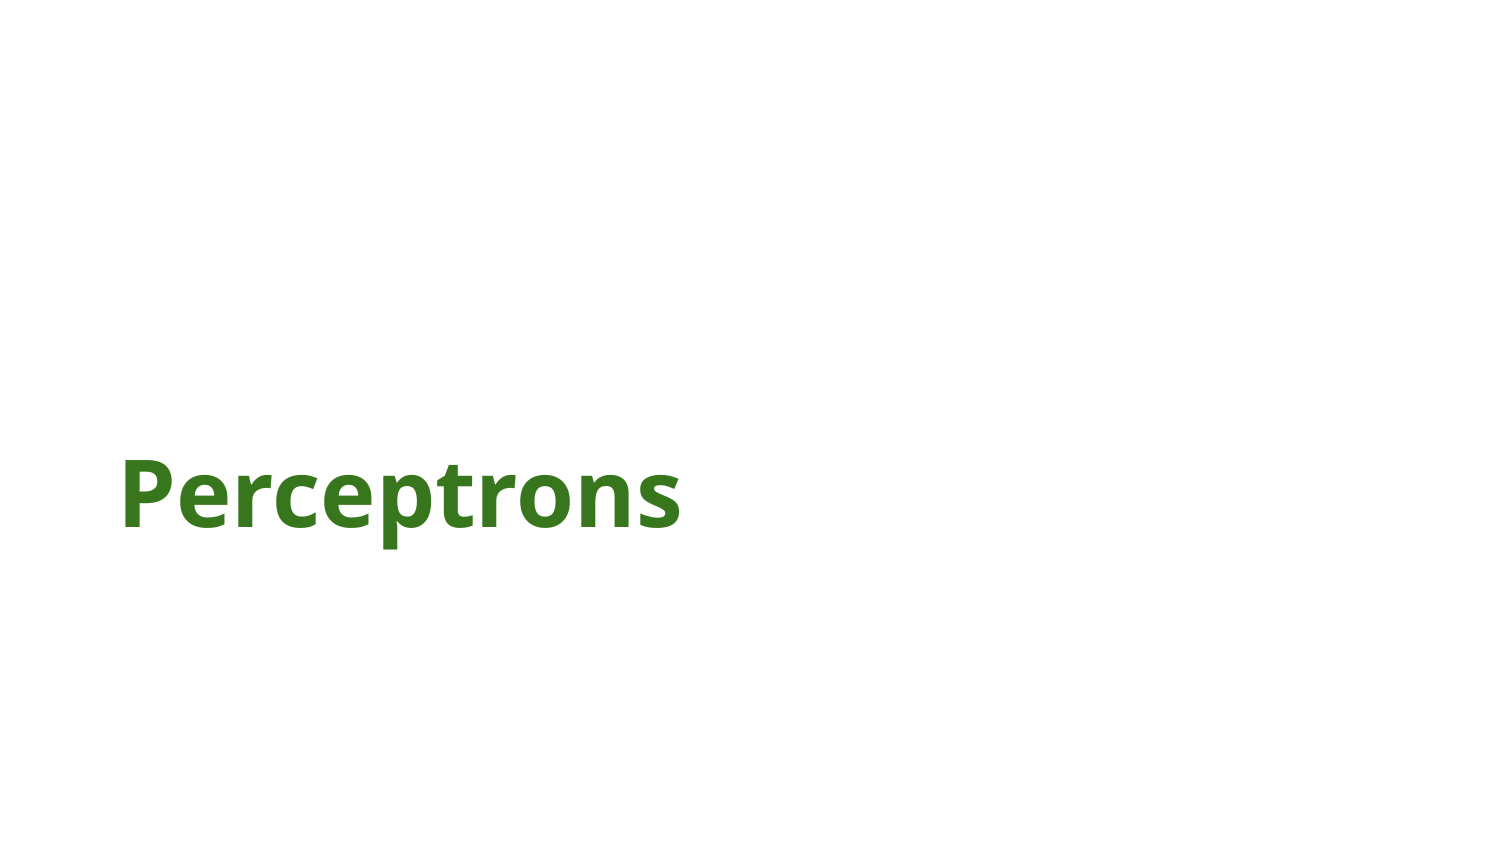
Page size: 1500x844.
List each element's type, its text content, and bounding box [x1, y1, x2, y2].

title Perceptrons [102, 210, 1397, 562]
